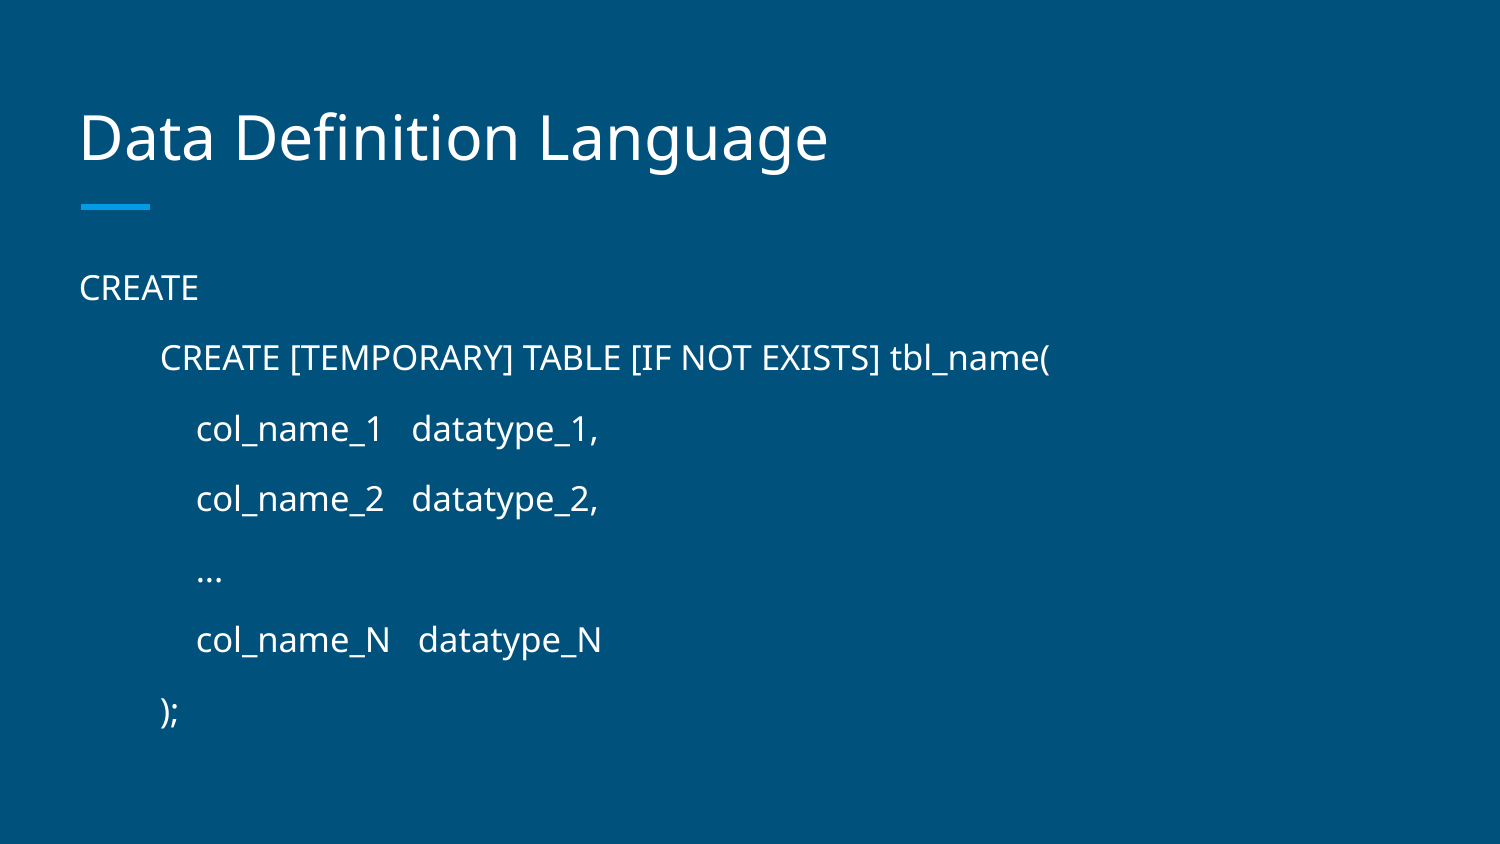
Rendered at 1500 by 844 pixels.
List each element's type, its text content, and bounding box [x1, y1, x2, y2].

list CREATE CREATE [TEMPORARY] TABLE [IF NOT EXISTS] tbl_name( col_name_1 datatype_1, col_name_2 datatype_2, ... col_name_N datatype_N ); [63, 244, 1437, 750]
title Data Definition Language [63, 75, 1437, 188]
